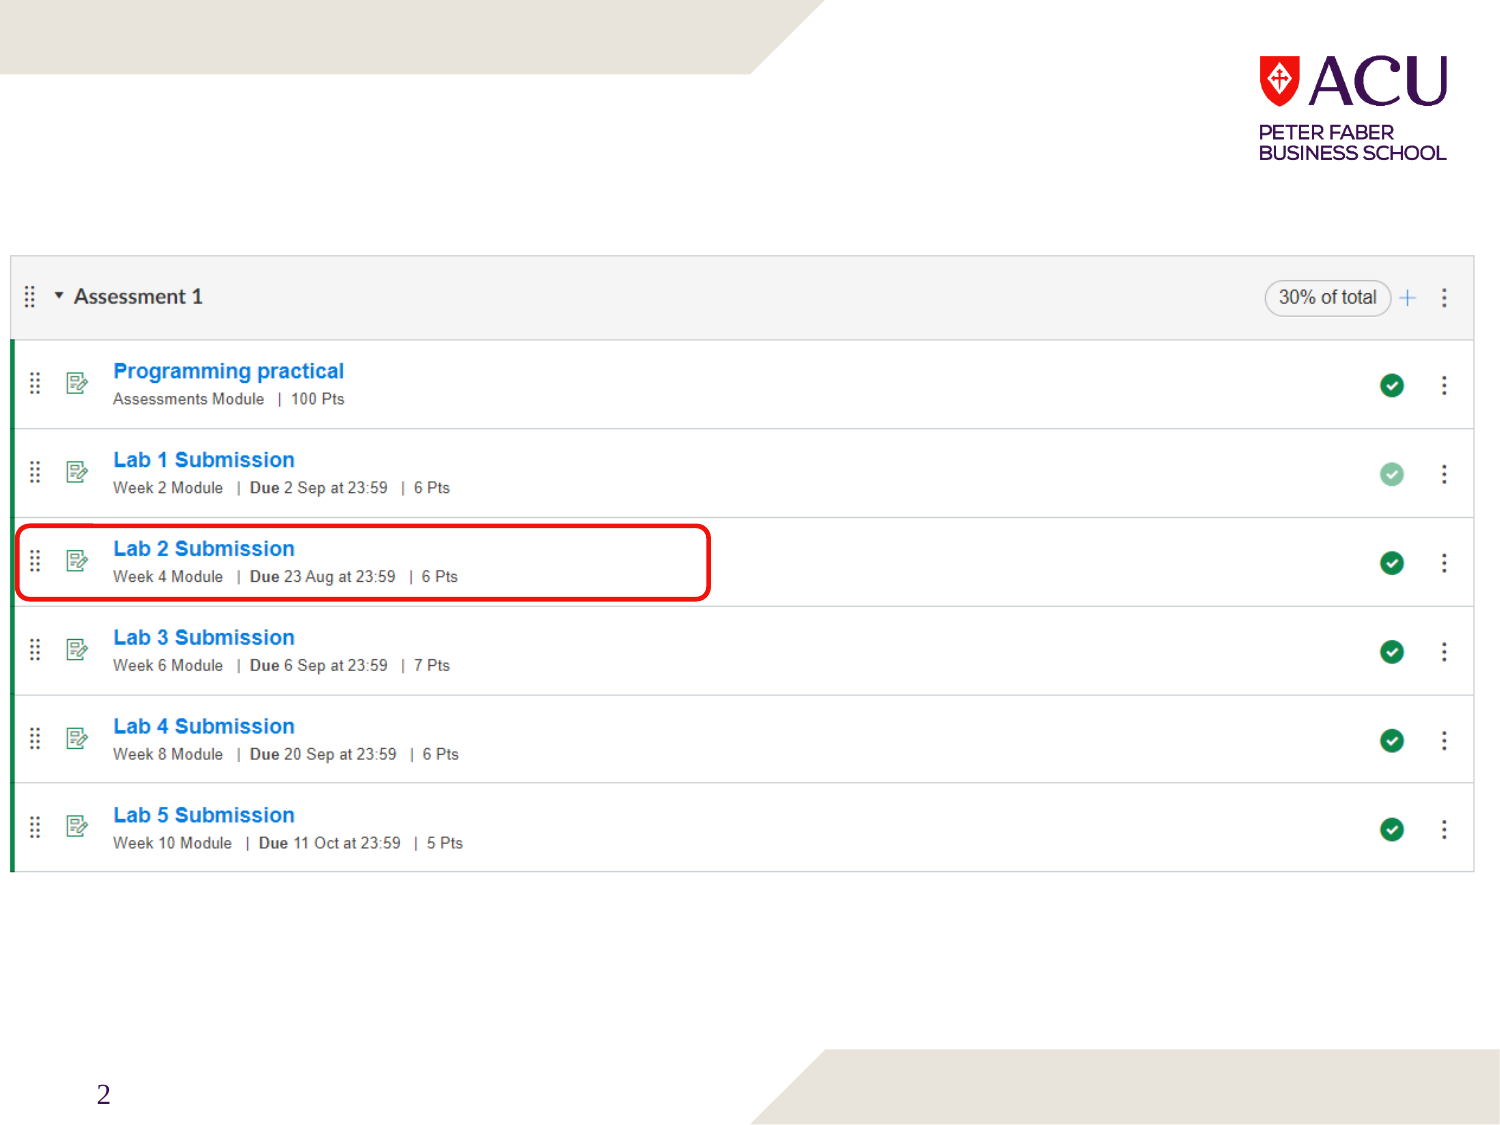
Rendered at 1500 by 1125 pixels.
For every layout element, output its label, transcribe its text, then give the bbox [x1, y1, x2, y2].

picture [1, 234, 1499, 891]
slide_number 2 [81, 1068, 156, 1109]
picture [1240, 41, 1466, 175]
